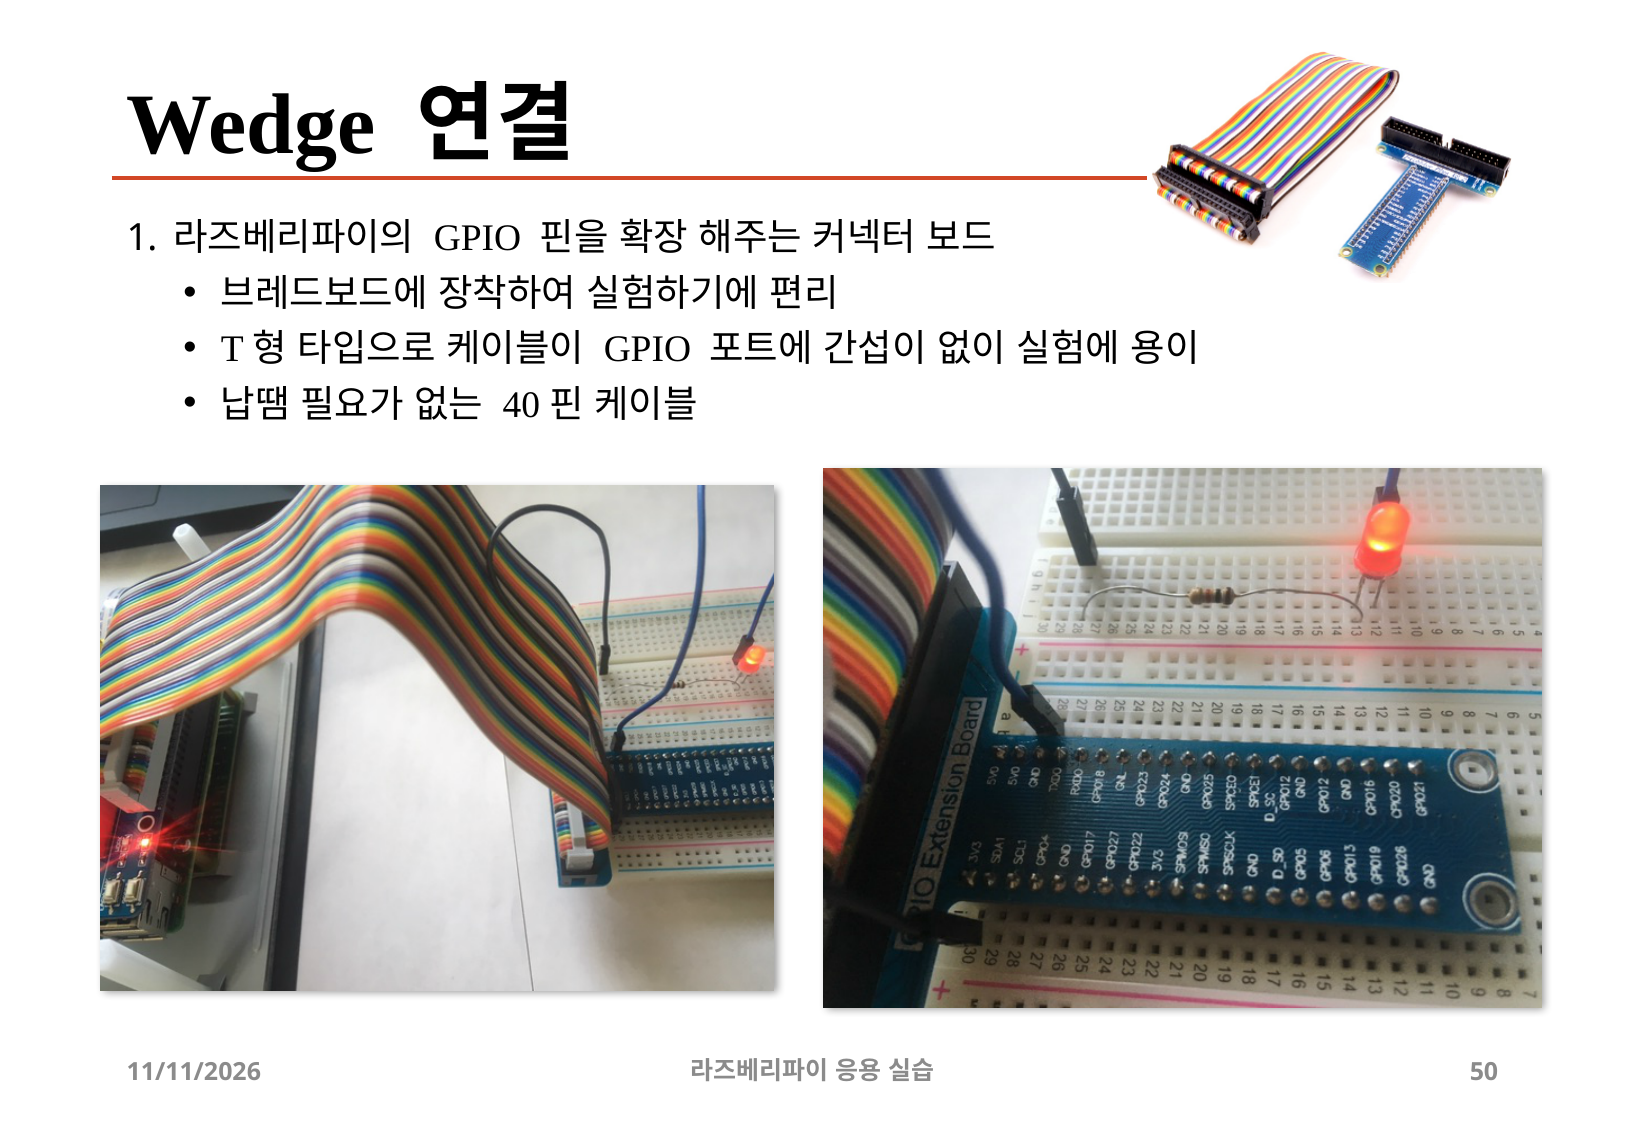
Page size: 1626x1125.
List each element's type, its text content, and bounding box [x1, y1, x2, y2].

picture [100, 485, 774, 991]
picture [823, 468, 1542, 1008]
title Wedge 연결 [111, 59, 1147, 179]
footer 라즈베리파이 응용 실습 [538, 1042, 1087, 1103]
list 라즈베리파이의 GPIO 핀을 확장 해주는 커넥터 보드 브레드보드에 장착하여 실험하기에 편리 T형 타입으로 케이블이 GPIO 포트에 간섭이 없이 실험에 용이 납땜 필요가 없는 40핀 케이블 [111, 205, 1514, 469]
slide_number 50 [1147, 1042, 1514, 1103]
picture [1147, 46, 1513, 284]
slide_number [111, 1042, 478, 1103]
